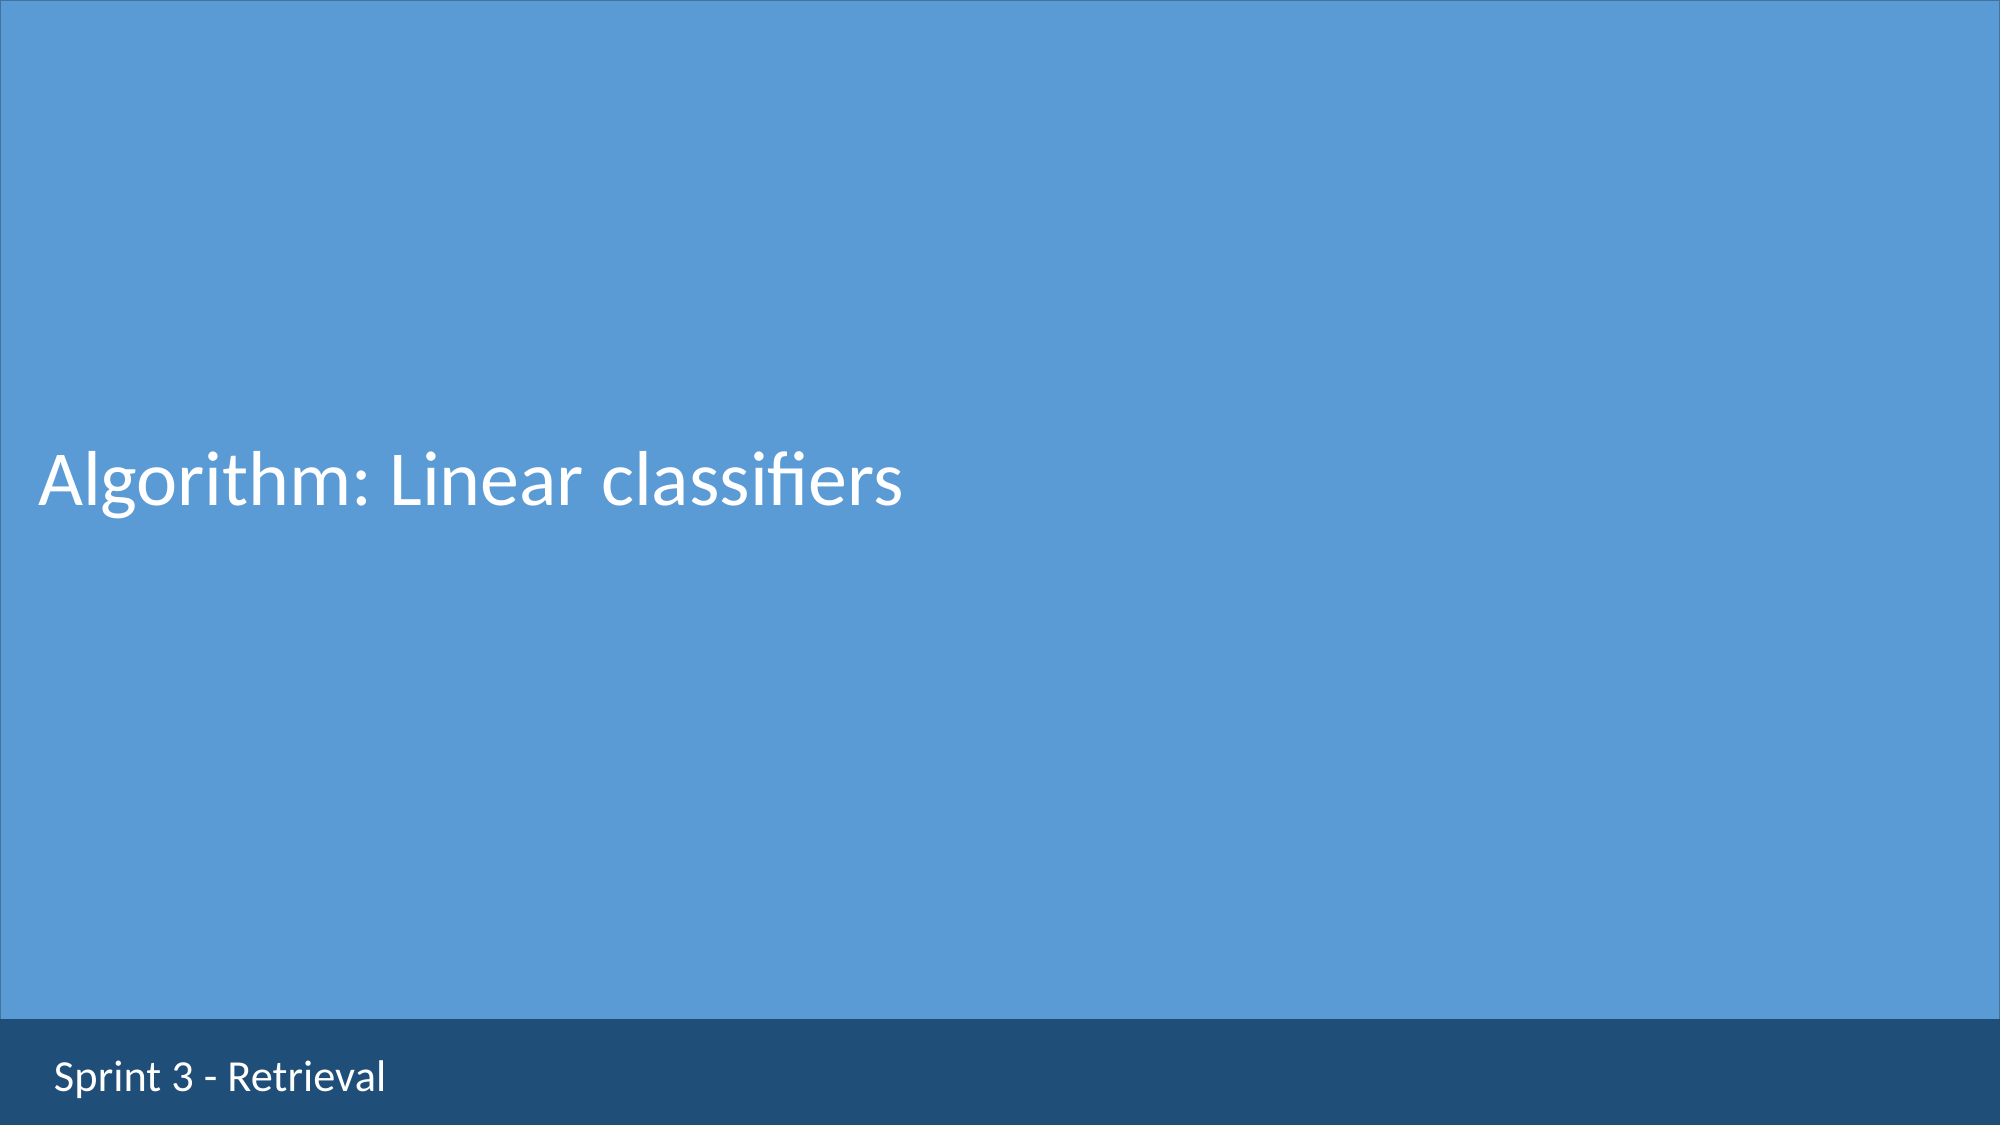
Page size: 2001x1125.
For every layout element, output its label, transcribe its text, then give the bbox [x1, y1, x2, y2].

text_box Sprint 3 - Retrieval [39, 1039, 544, 1108]
text_box [0, 0, 2000, 1018]
text_box Algorithm: Linear classifiers [23, 420, 1824, 563]
text_box [0, 1018, 2000, 1125]
